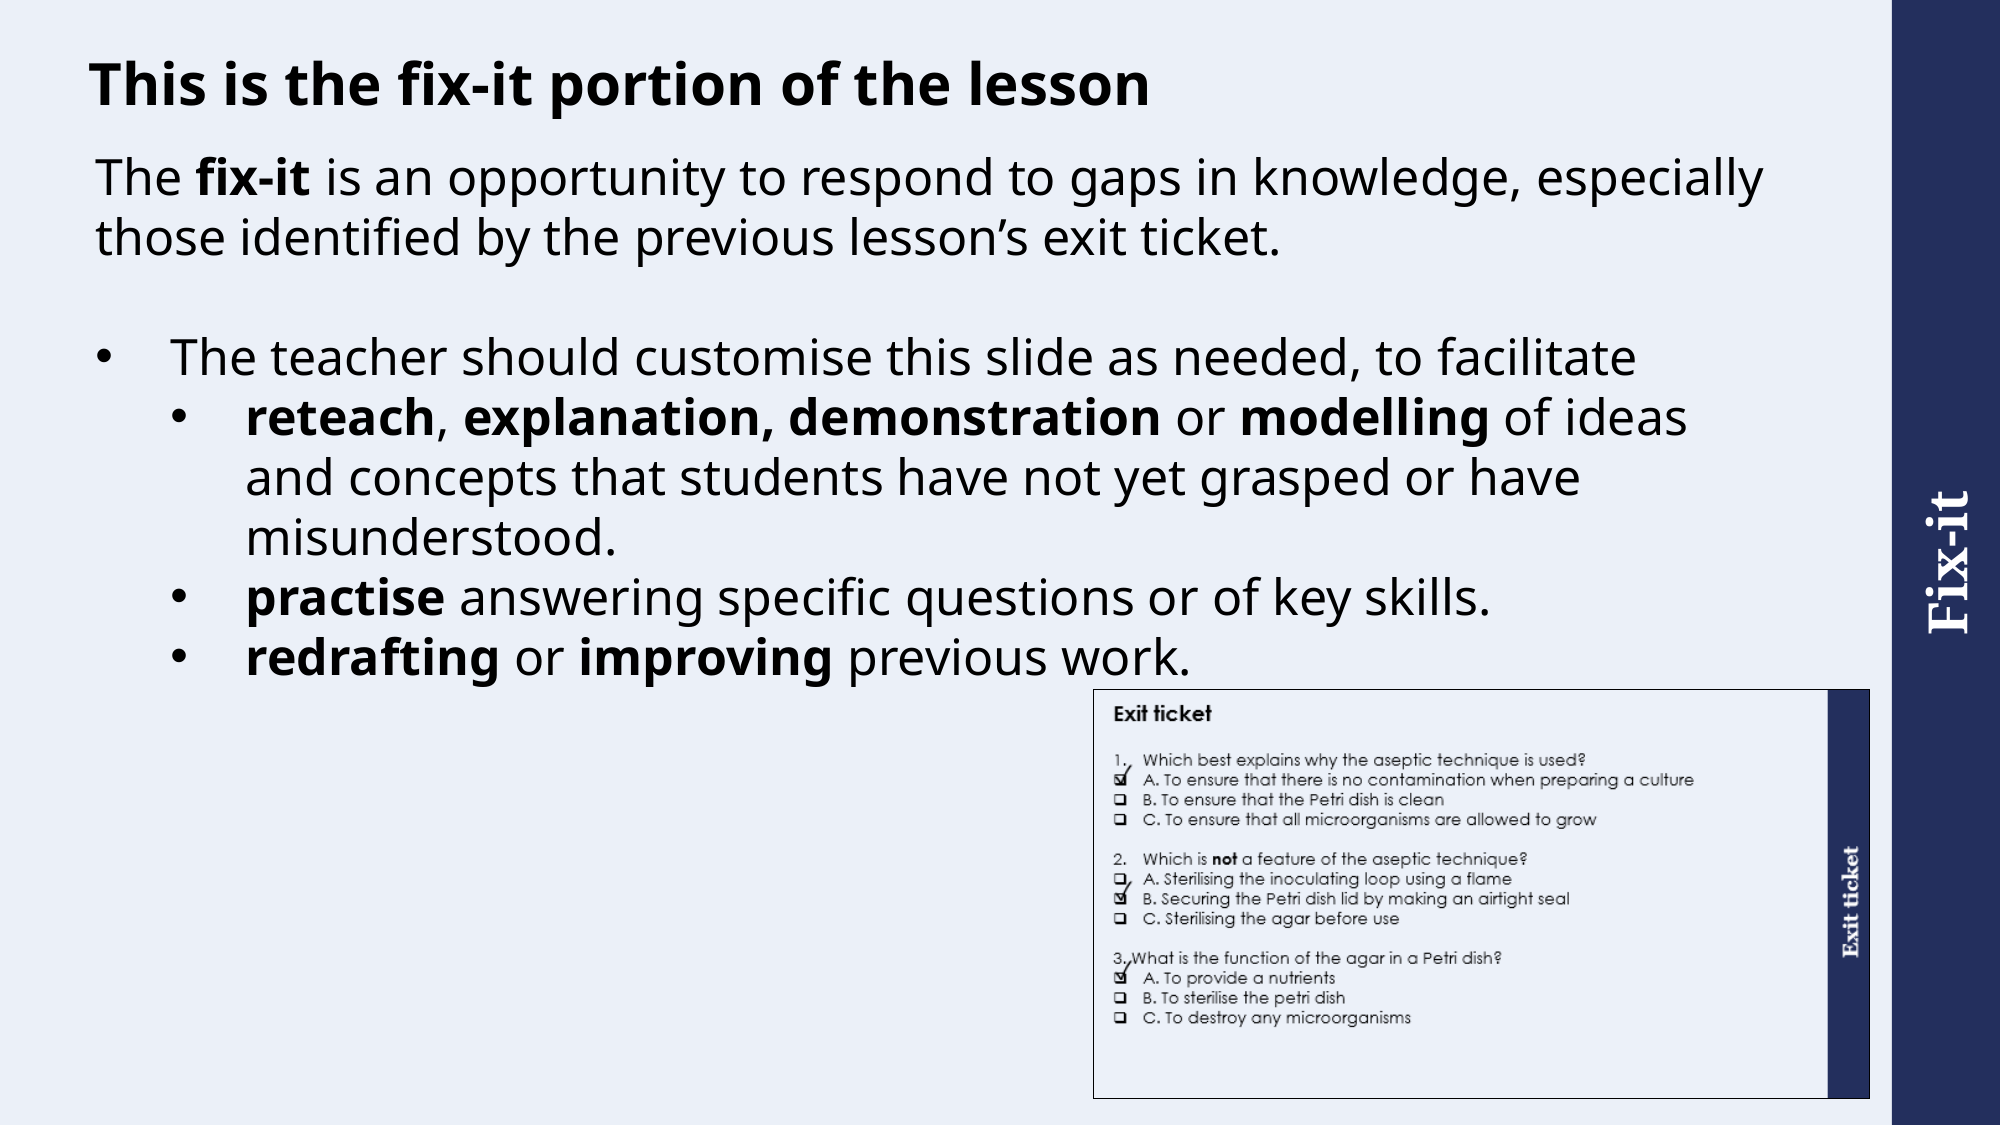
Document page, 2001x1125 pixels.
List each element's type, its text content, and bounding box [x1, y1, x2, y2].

picture [1093, 689, 1870, 1099]
text_box The fix-it is an opportunity to respond to gaps in knowledge, especially those identified by the previous lesson’s exit ticket. The teacher should customise this slide as needed, to facilitate reteach, explanation, demonstration or modelling of ideas and concepts that students have not yet grasped or have misunderstood. practise answering specific questions or of key skills. redrafting or improving previous work. [80, 78, 1788, 729]
title This is the fix-it portion of the lesson [88, 0, 1831, 119]
